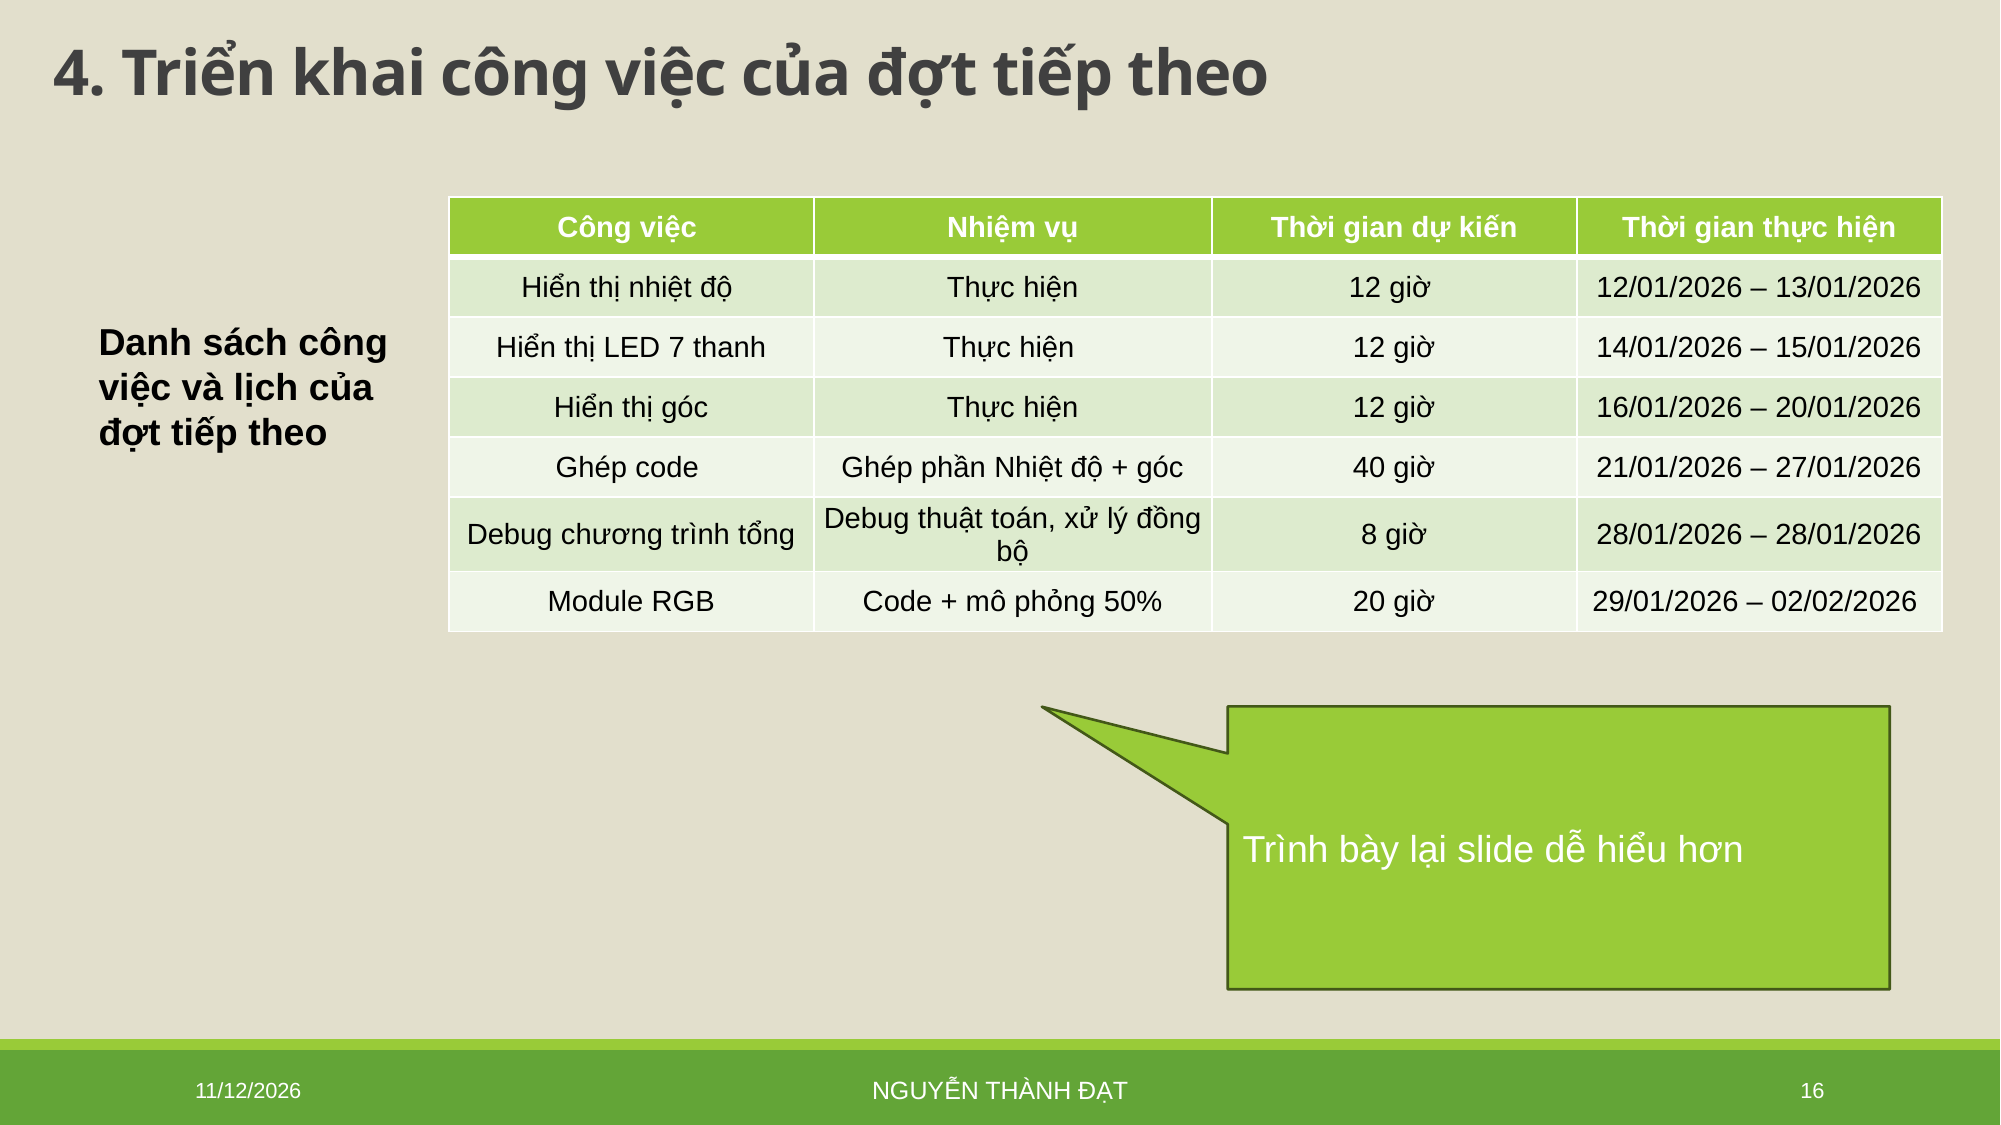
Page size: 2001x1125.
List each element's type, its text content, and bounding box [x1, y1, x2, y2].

table_cell Ghép phần Nhiệt độ + góc [815, 438, 1211, 496]
table_cell Debug thuật toán, xử lý đồng bộ [815, 498, 1211, 571]
table_cell Hiển thị góc [450, 378, 813, 436]
text_box Trình bày lại slide dễ hiểu hơn [1040, 705, 1892, 991]
table_cell Hiển thị LED 7 thanh [450, 318, 813, 376]
table_cell 8 giờ [1213, 498, 1576, 571]
text_box Danh sách công việc và lịch của đợt tiếp theo [83, 310, 405, 461]
footer Nguyễn Thành Đạt [604, 1059, 1396, 1120]
table_header Công việc [450, 198, 813, 254]
table_cell 40 giờ [1213, 438, 1576, 496]
table_header Thời gian thực hiện [1578, 198, 1941, 254]
title 4. Triển khai công việc của đợt tiếp theo [38, 36, 1380, 152]
table_header Thời gian dự kiến [1213, 198, 1576, 254]
table_cell 12 giờ [1213, 378, 1576, 436]
table_cell 28/01/2026 – 28/01/2026 [1578, 498, 1941, 571]
table_cell Ghép code [450, 438, 813, 496]
table_cell Thực hiện [815, 378, 1211, 436]
table_cell 21/01/2026 – 27/01/2026 [1578, 438, 1941, 496]
table_cell 12/01/2026 – 13/01/2026 [1578, 260, 1941, 316]
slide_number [180, 1059, 586, 1120]
table_cell 12 giờ [1213, 260, 1576, 316]
table_cell Thực hiện [815, 318, 1211, 376]
table_cell 12 giờ [1213, 318, 1576, 376]
table_cell 16/01/2026 – 20/01/2026 [1578, 378, 1941, 436]
table_cell Code + mô phỏng 50% [815, 572, 1211, 631]
table_cell Module RGB [450, 572, 813, 631]
table_cell 14/01/2026 – 15/01/2026 [1578, 318, 1941, 376]
slide_number 16 [1624, 1059, 1840, 1120]
table_cell 20 giờ [1213, 572, 1576, 631]
table_cell Thực hiện [815, 260, 1211, 316]
table_header Nhiệm vụ [815, 198, 1211, 254]
table_cell 29/01/2026 – 02/02/2026 [1578, 572, 1941, 631]
table_cell Debug chương trình tổng [450, 498, 813, 571]
table_cell Hiển thị nhiệt độ [450, 260, 813, 316]
